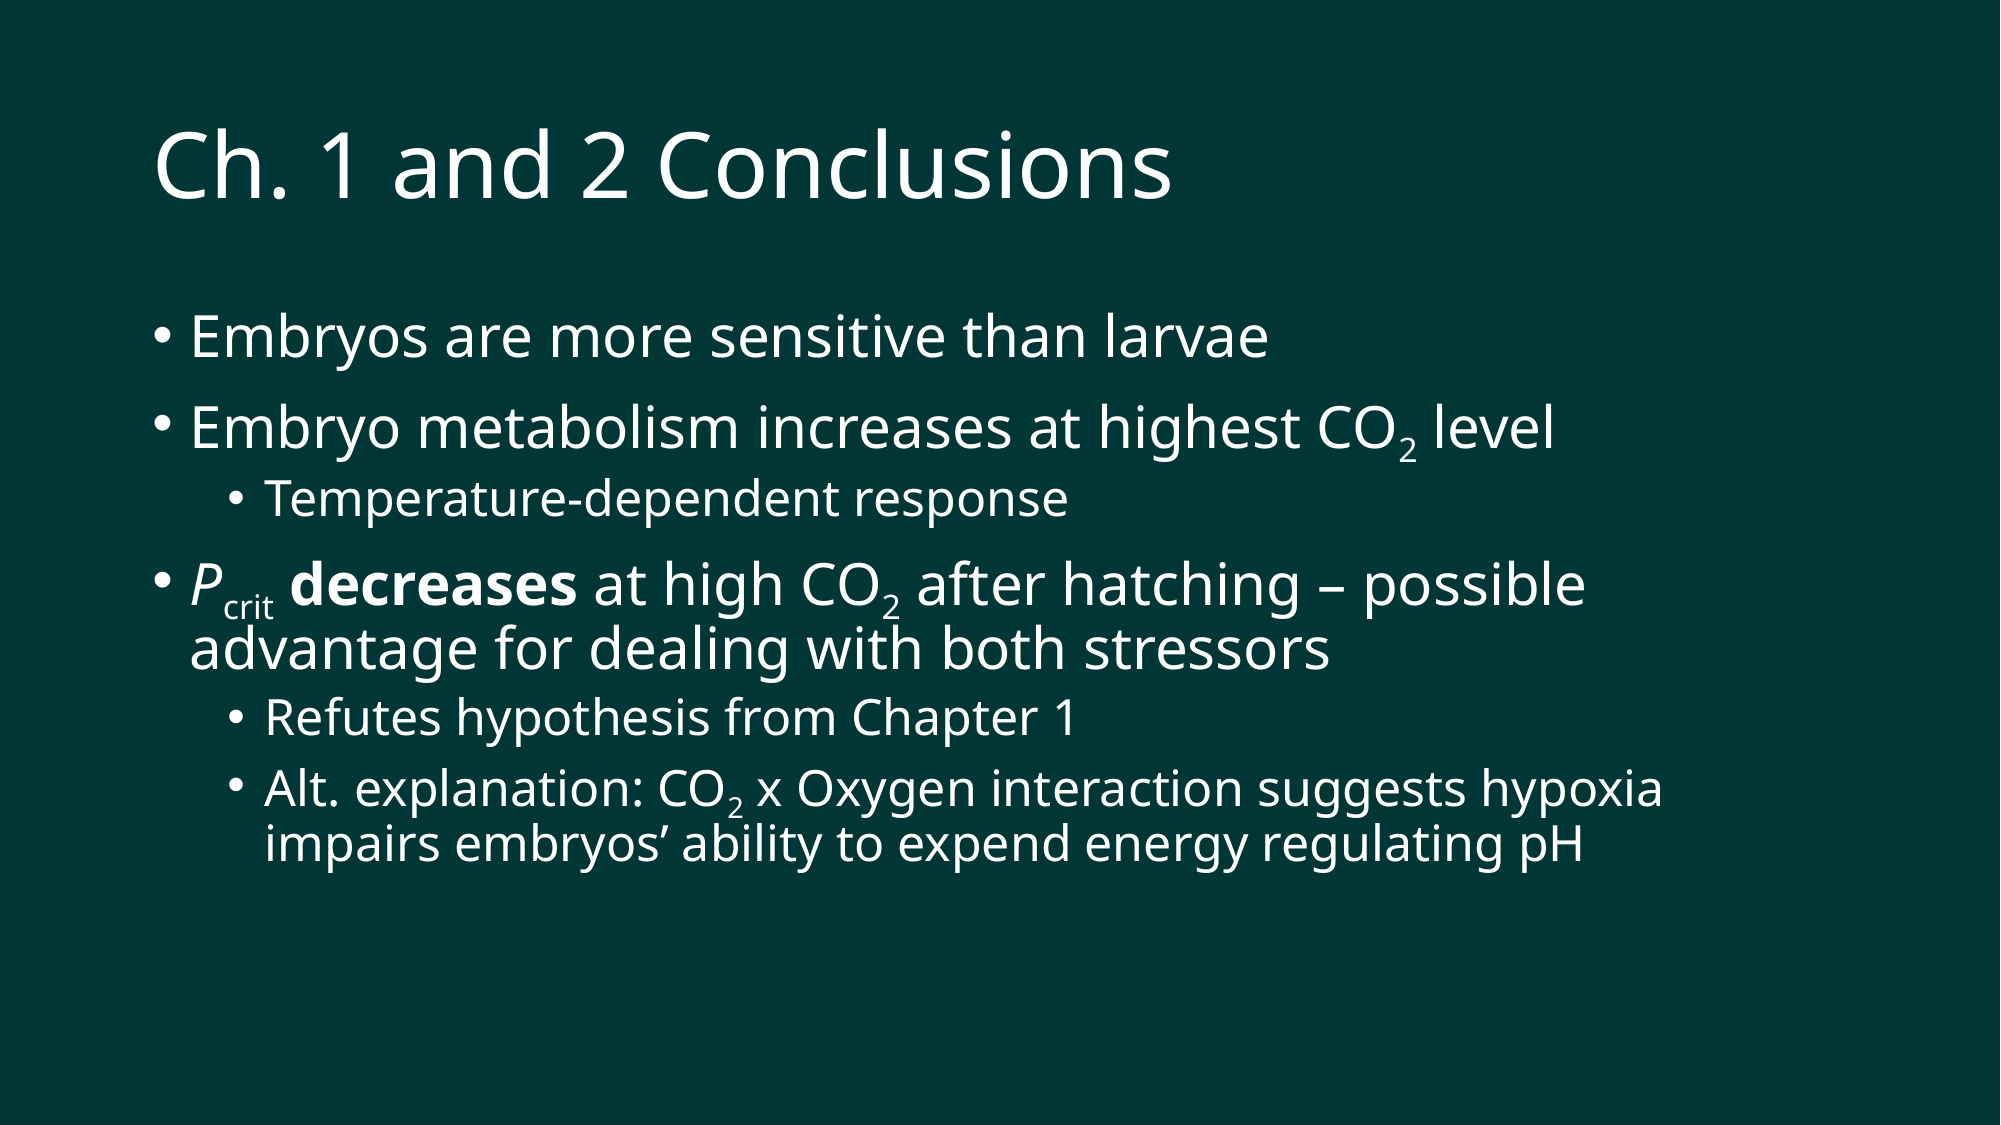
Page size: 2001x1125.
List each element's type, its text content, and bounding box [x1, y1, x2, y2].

title Ch. 1 and 2 Conclusions [137, 59, 1863, 278]
list Embryos are more sensitive than larvae Embryo metabolism increases at highest CO2 level Temperature-dependent response Pcrit decreases at high CO2 after hatching – possible advantage for dealing with both stressors Refutes hypothesis from Chapter 1 Alt. explanation: CO2 x Oxygen interaction suggests hypoxia impairs embryos’ ability to expend energy regulating pH [137, 299, 1863, 1014]
